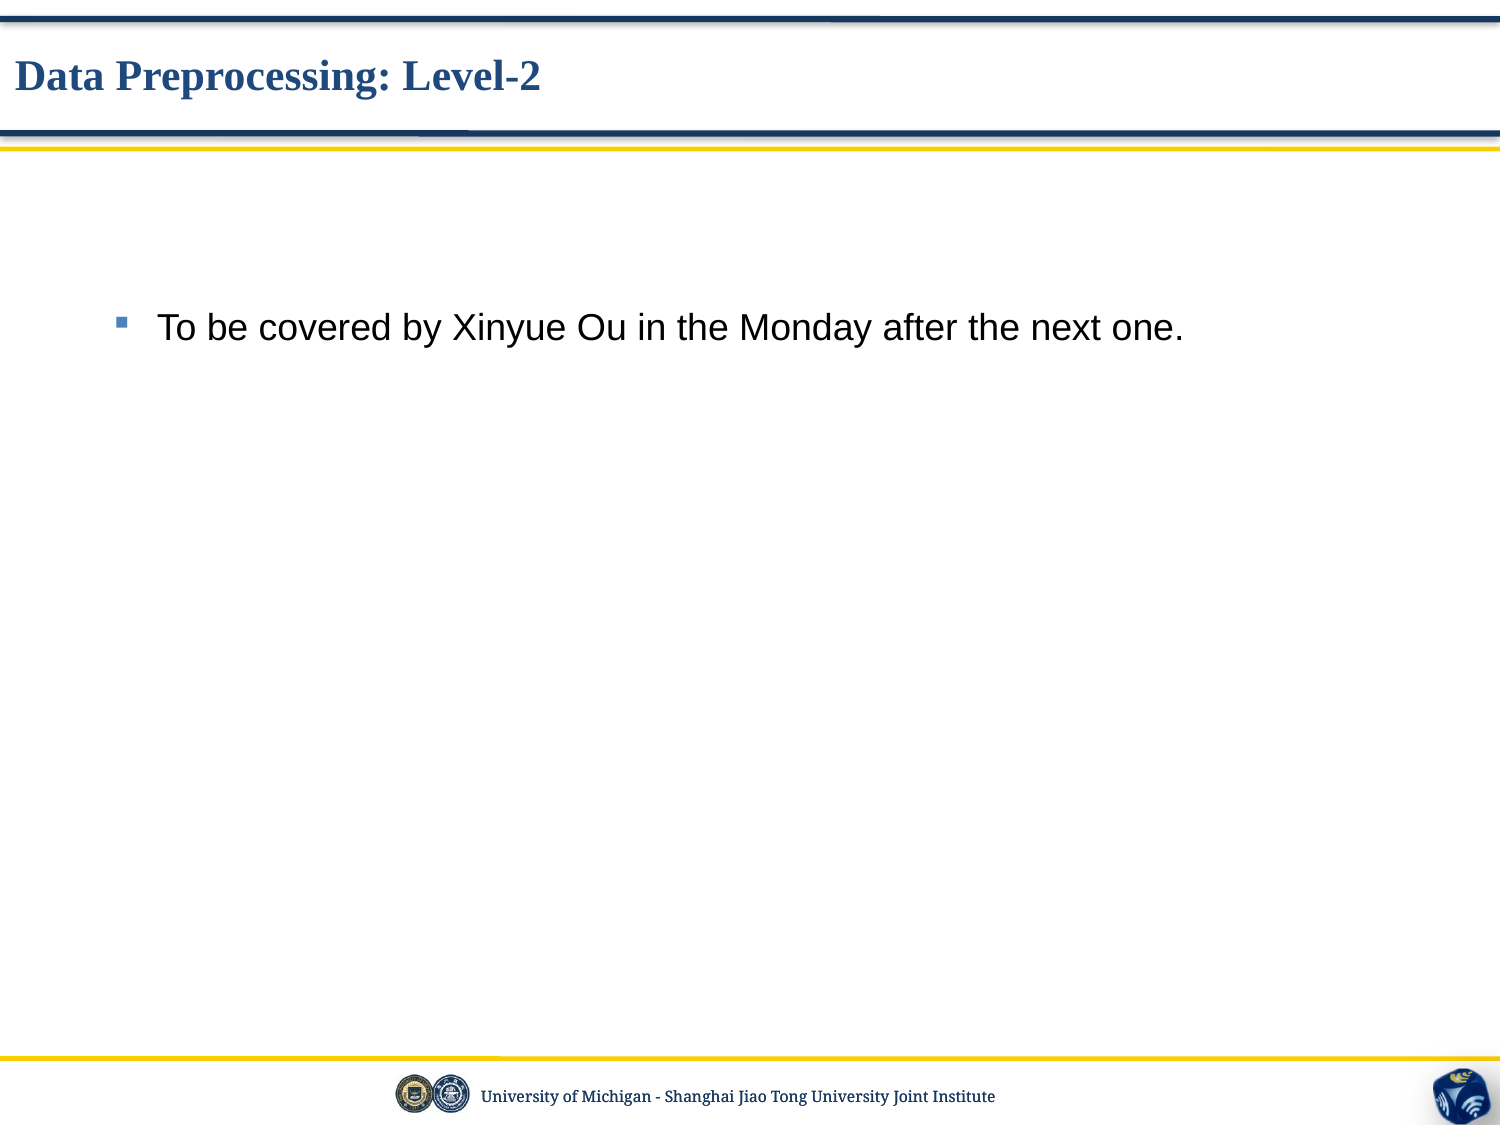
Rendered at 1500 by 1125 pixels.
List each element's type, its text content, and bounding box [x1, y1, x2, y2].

text_box Data Preprocessing: Level-2 [0, 21, 1500, 126]
text_box To be covered by Xinyue Ou in the Monday after the next one. [99, 295, 1429, 846]
picture [395, 1074, 470, 1113]
picture [1423, 1058, 1494, 1125]
